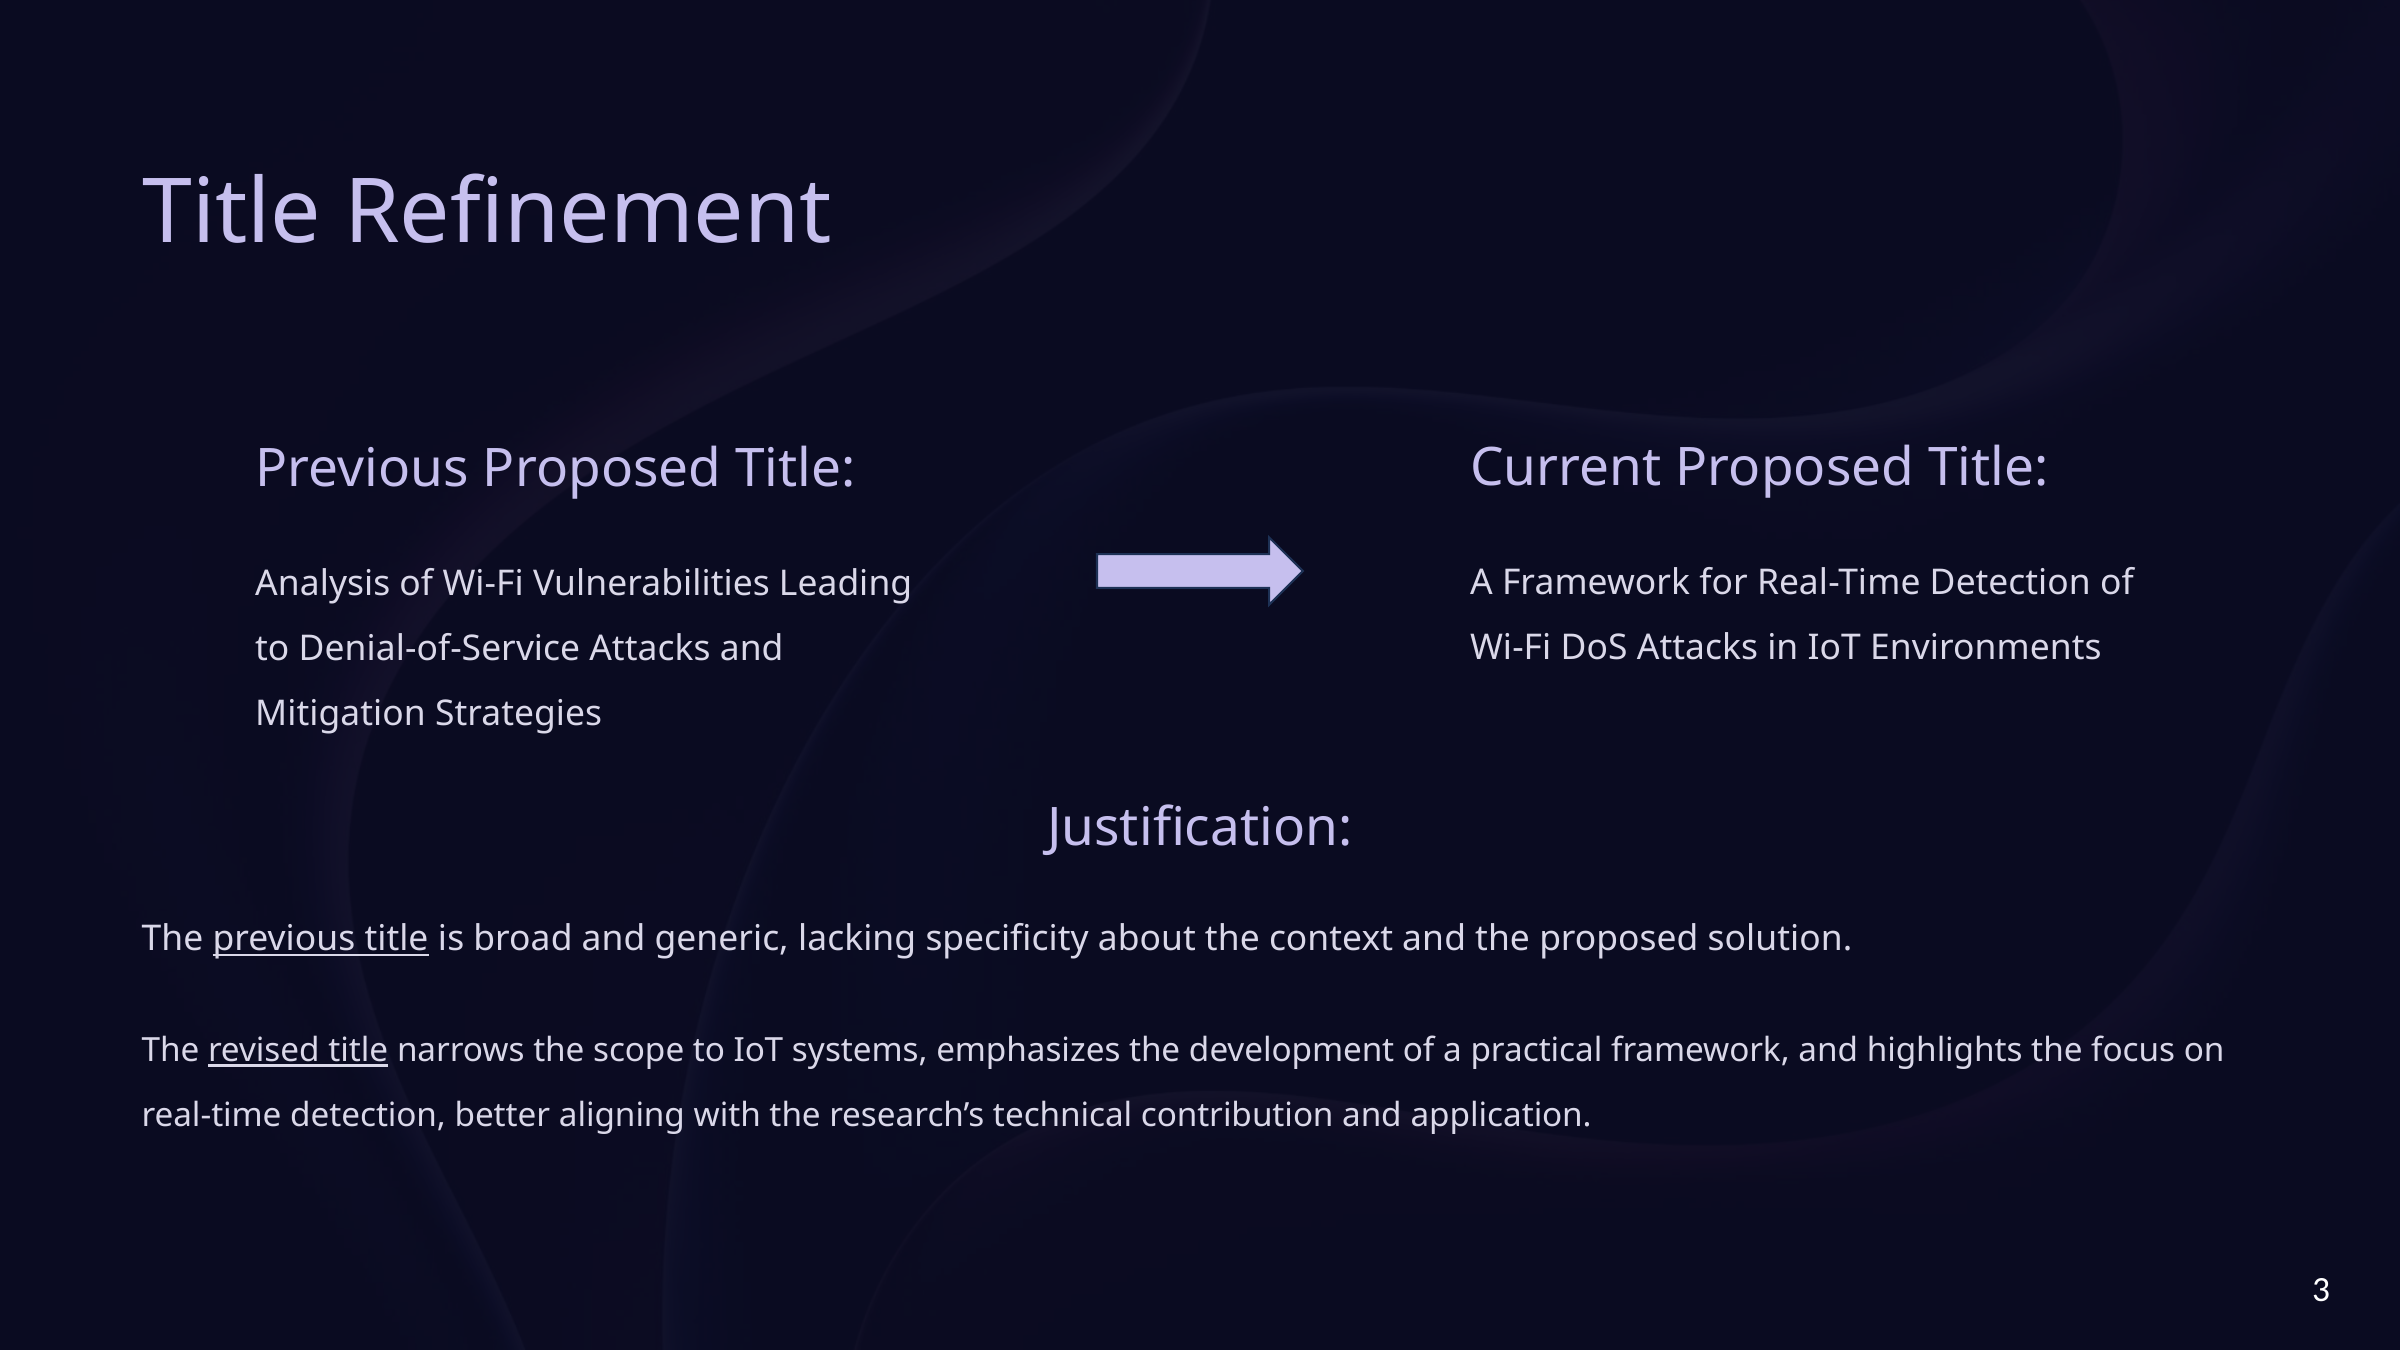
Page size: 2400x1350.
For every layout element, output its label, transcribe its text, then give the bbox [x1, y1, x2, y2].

text_box Justification: [929, 789, 1470, 858]
slide_number 3 [1805, 1251, 2345, 1324]
text_box Analysis of Wi-Fi Vulnerabilities Leading to Denial-of-Service Attacks and Mitigation Strategies [255, 538, 930, 758]
text_box Title Refinement [142, 148, 1043, 261]
text_box A Framework for Real-Time Detection of Wi-Fi DoS Attacks in IoT Environments [1469, 537, 2145, 667]
text_box [1095, 534, 1305, 608]
text_box The previous title is broad and generic, lacking specificity about the context and the proposed solution. [141, 893, 2259, 959]
text_box The revised title narrows the scope to IoT systems, emphasizes the development of a practical framework, and highlights the focus on real-time detection, better aligning with the research’s technical contribution and application. [141, 1003, 2259, 1134]
text_box Current Proposed Title: [1469, 429, 2083, 497]
text_box Previous Proposed Title: [255, 430, 895, 498]
